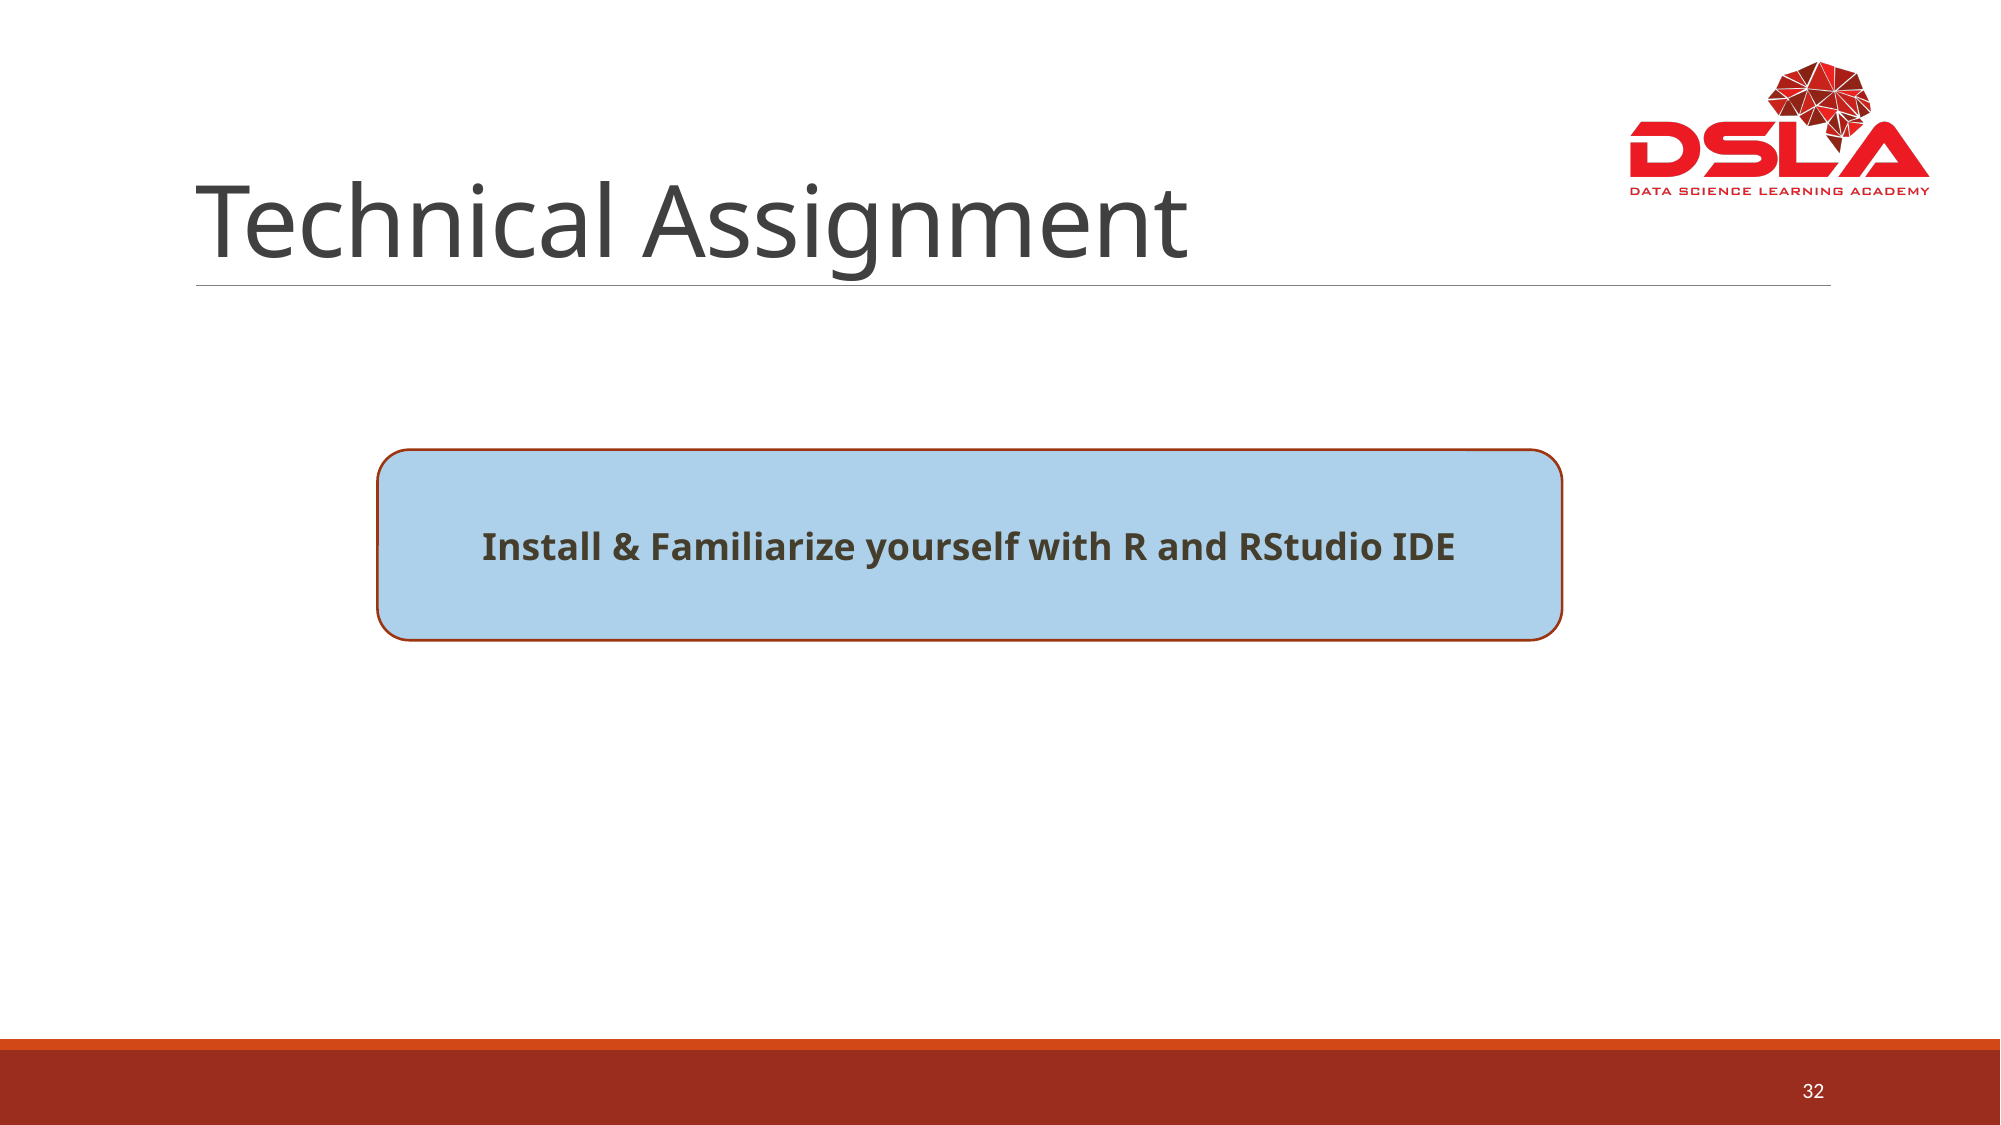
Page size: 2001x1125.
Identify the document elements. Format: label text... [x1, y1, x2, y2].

picture [1605, 16, 1973, 242]
text_box Install & Familiarize yourself with R and RStudio IDE [376, 448, 1564, 642]
title Technical Assignment [180, 47, 1830, 285]
slide_number 32 [1624, 1059, 1840, 1120]
